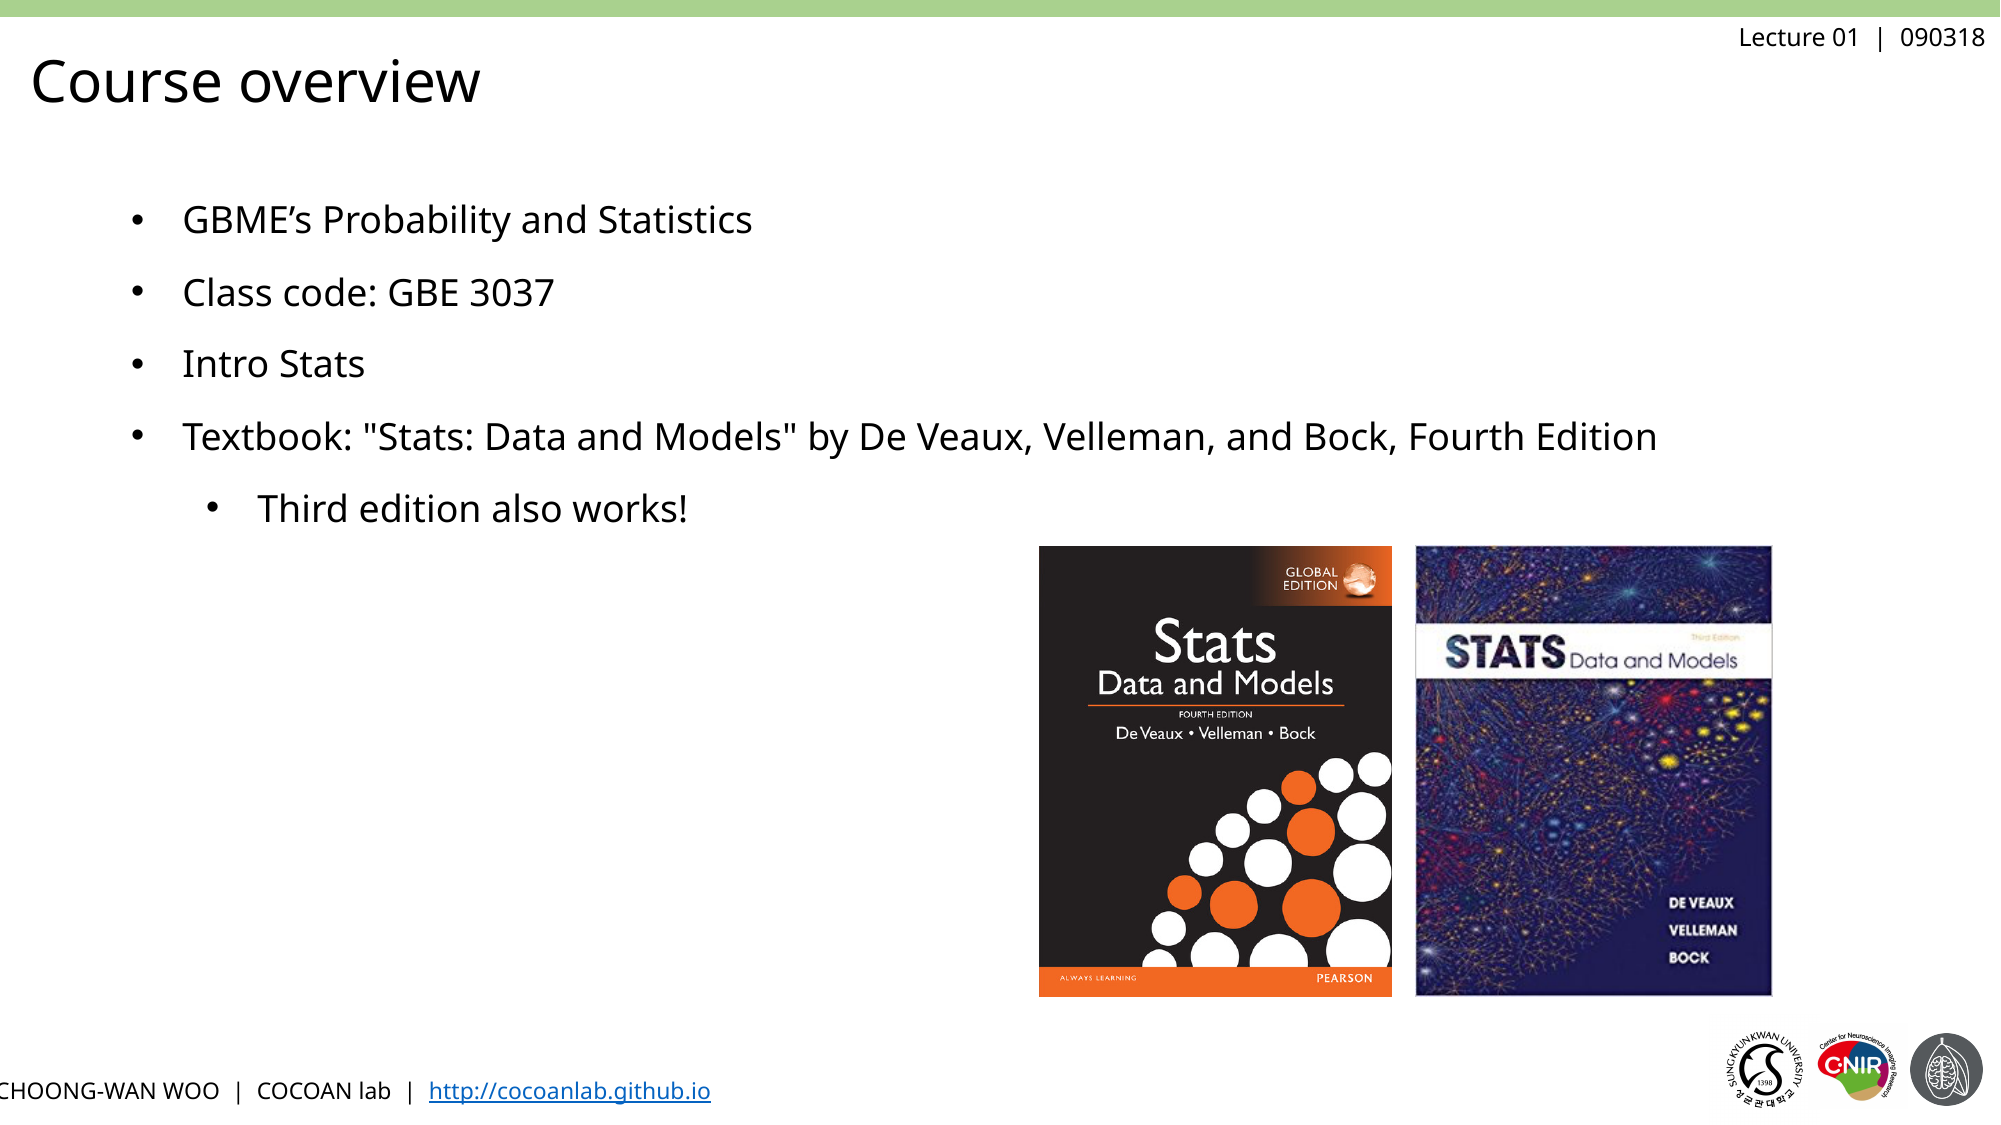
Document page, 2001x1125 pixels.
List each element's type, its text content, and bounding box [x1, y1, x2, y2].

text_box [0, 0, 2000, 18]
picture [1415, 545, 1773, 997]
text_box GBME’s Probability and Statistics Class code: GBE 3037 Intro Stats Textbook: "Stats: Data and Models" by De Veaux, Velleman, and Bock, Fourth Edition Third edition also works! [116, 162, 1675, 609]
picture [1039, 546, 1392, 997]
text_box Course overview [15, 36, 496, 122]
text_box CHOONG-WAN WOO | COCOAN lab | http://cocoanlab.github.io [0, 1069, 727, 1116]
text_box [1709, 1014, 1983, 1125]
text_box Lecture 01 | 090318 [1623, 13, 2000, 59]
